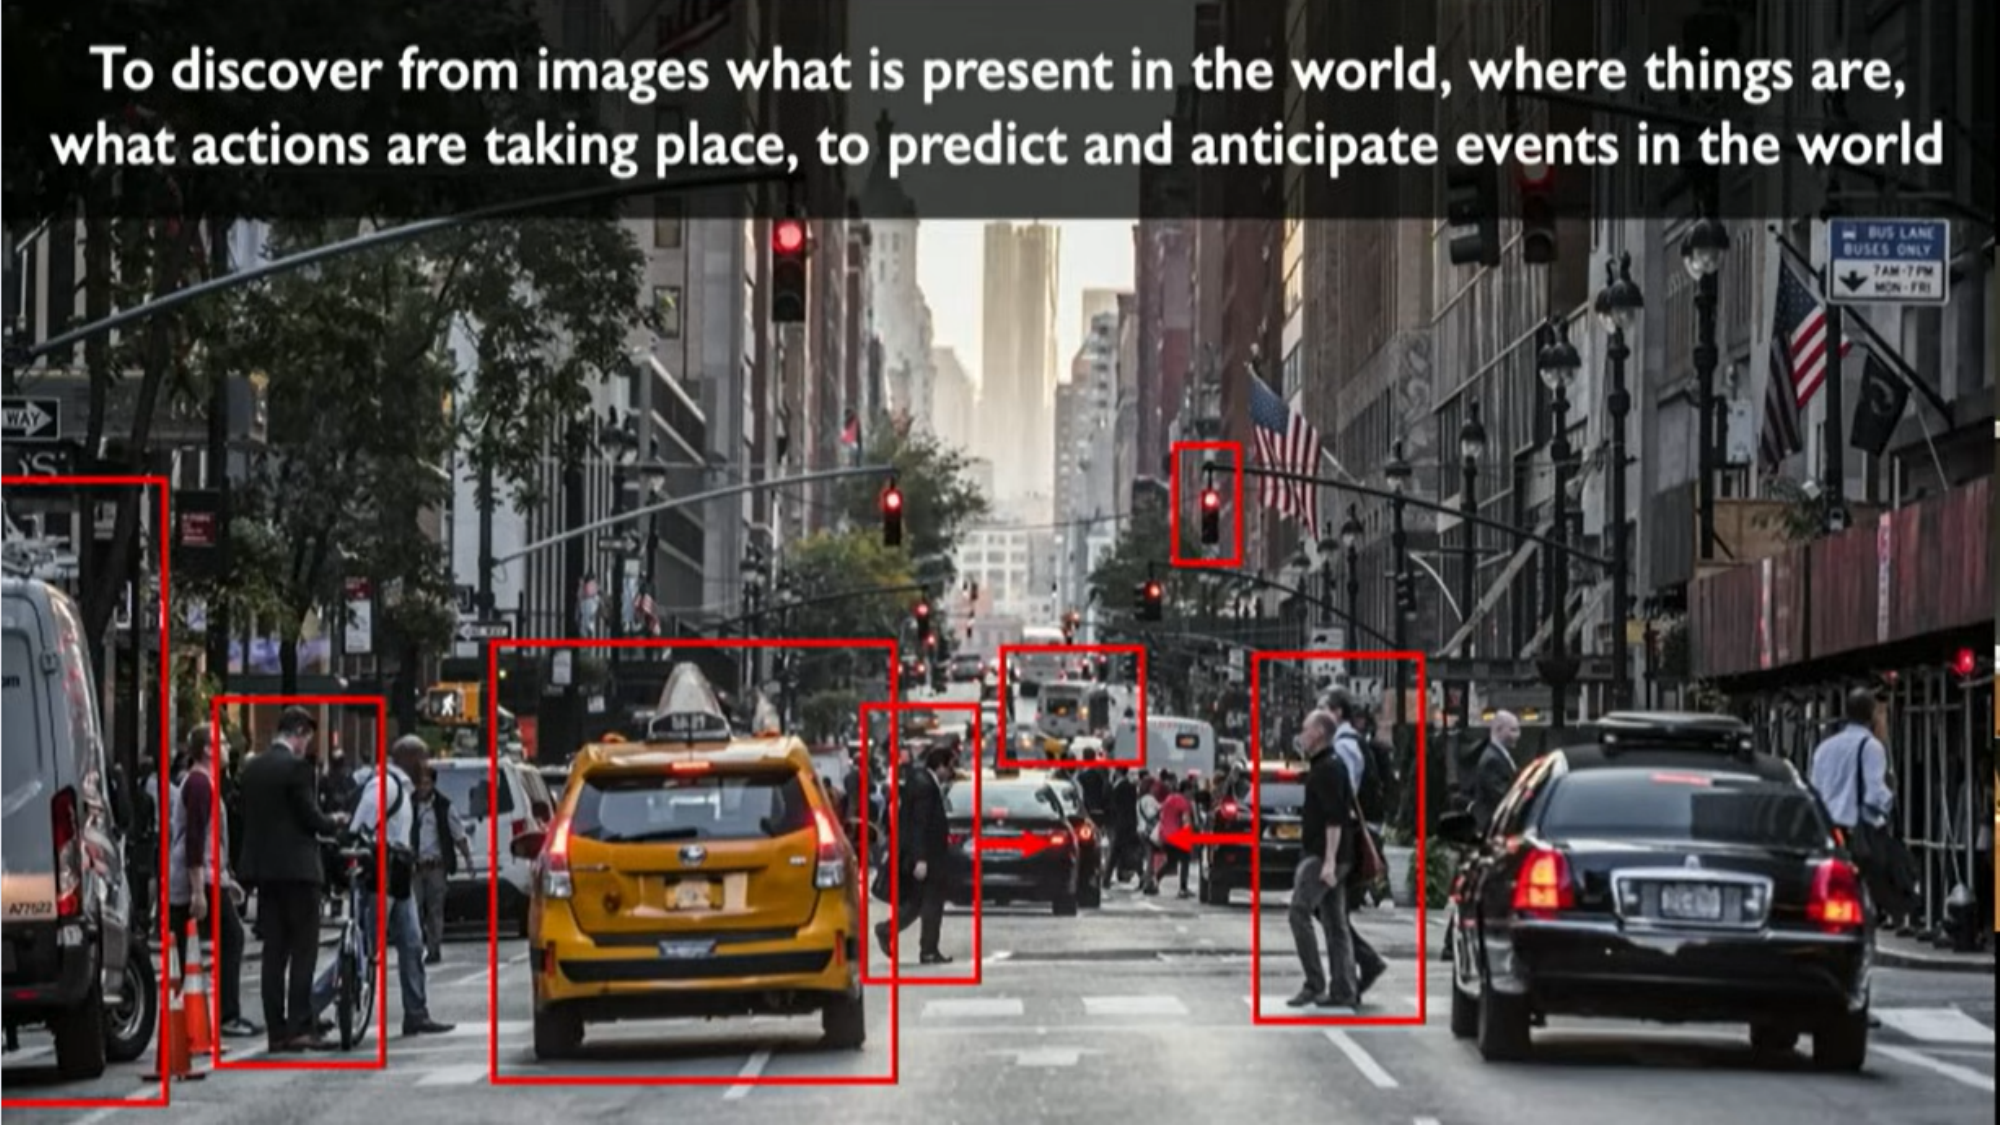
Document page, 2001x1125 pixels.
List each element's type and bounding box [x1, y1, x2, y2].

list [0, 0, 2000, 1125]
